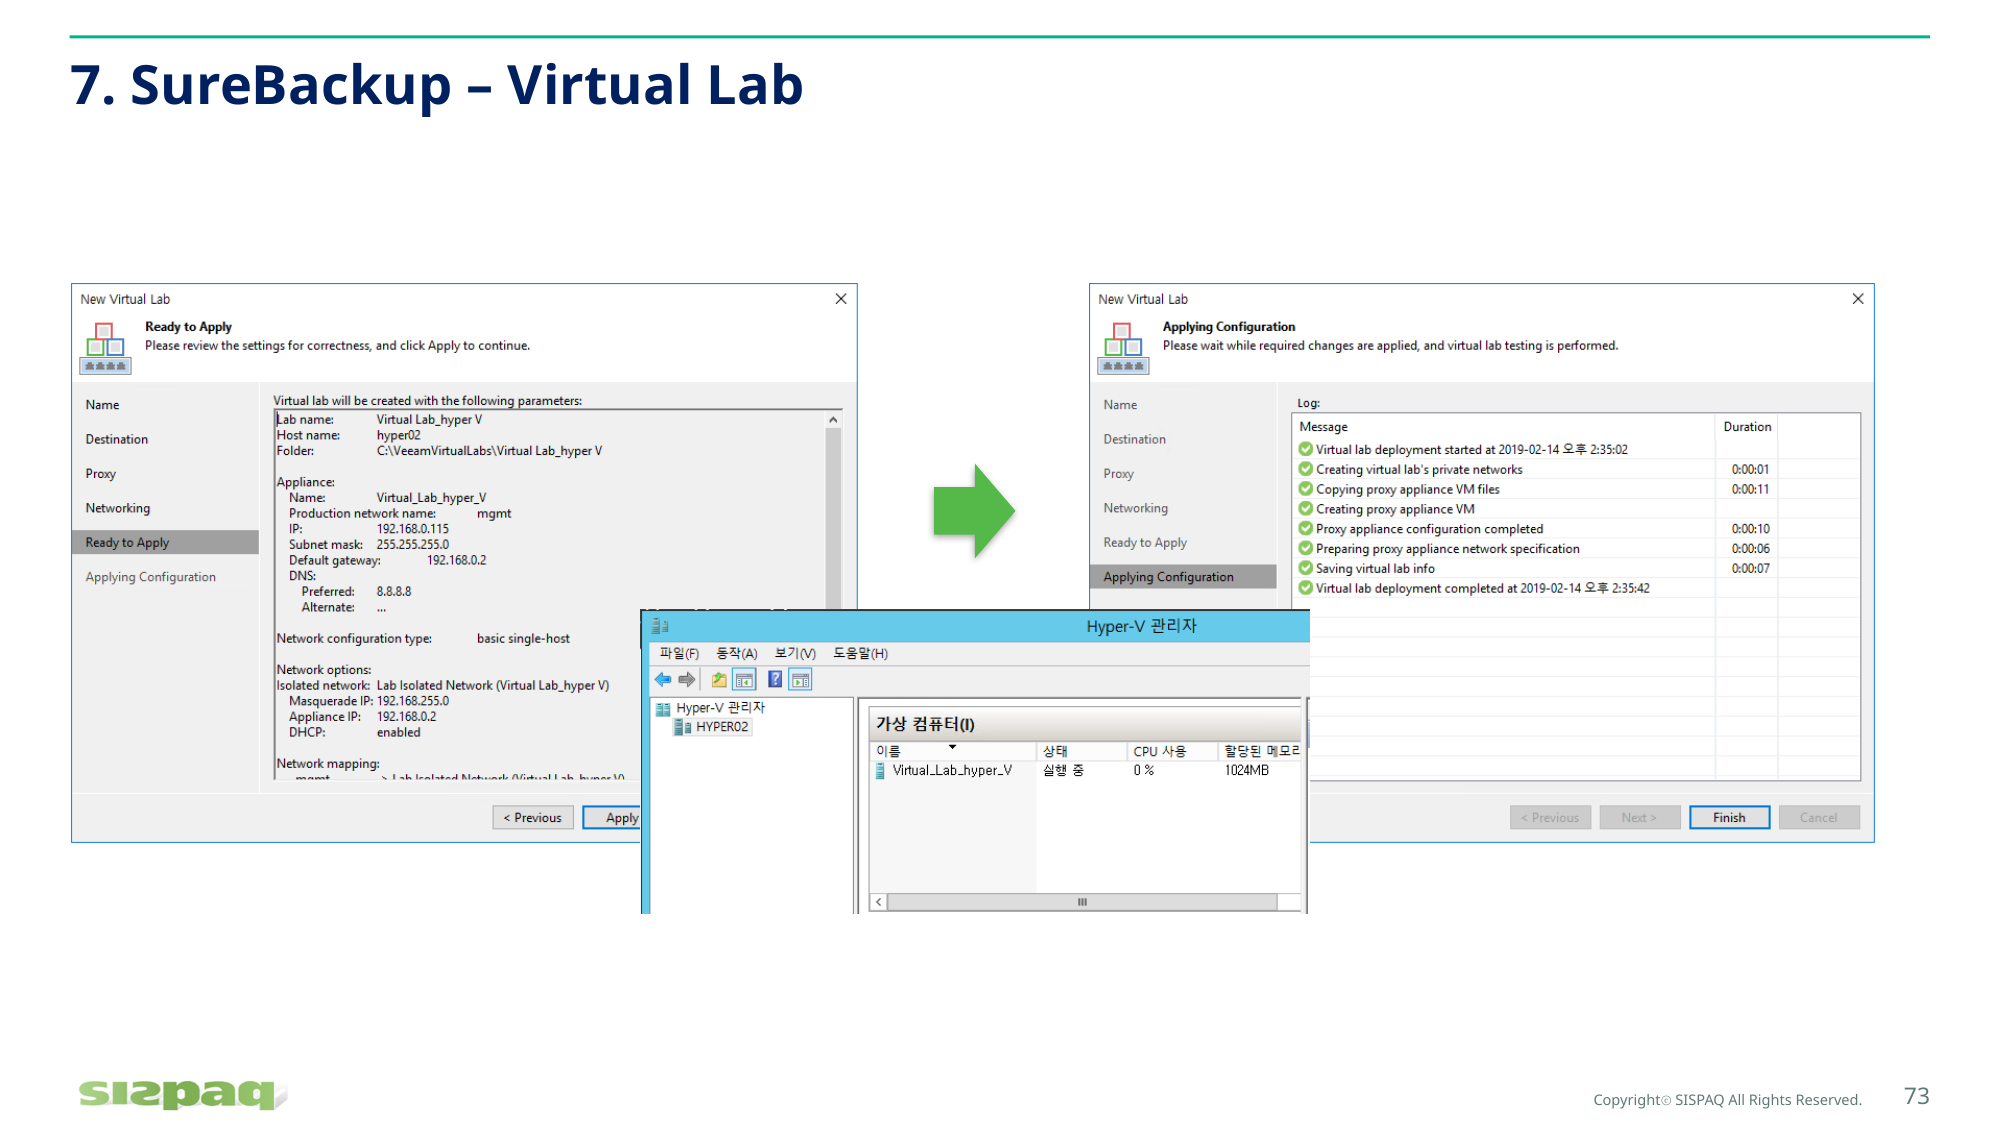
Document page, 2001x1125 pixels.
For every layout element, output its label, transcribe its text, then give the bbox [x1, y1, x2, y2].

text_box [933, 462, 1017, 560]
picture [69, 1071, 288, 1113]
title 7. SureBackup – Virtual Lab [70, 39, 1756, 127]
picture [70, 281, 1878, 915]
